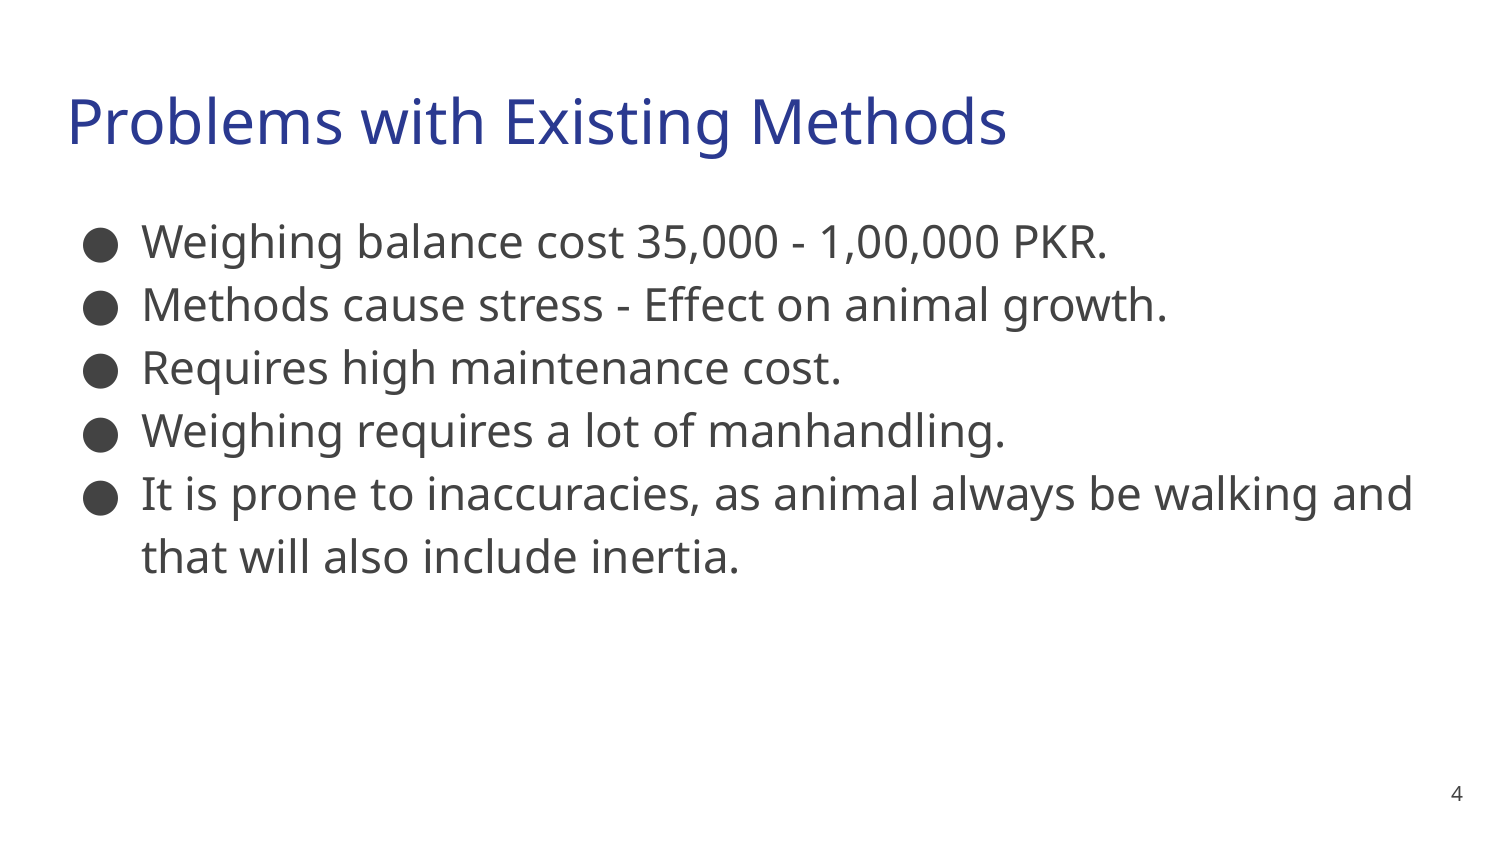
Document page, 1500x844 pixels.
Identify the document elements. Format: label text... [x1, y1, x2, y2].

slide_number ‹#› [1387, 762, 1478, 828]
title Problems with Existing Methods [51, 67, 1449, 167]
list Weighing balance cost 35,000 - 1,00,000 PKR. Methods cause stress - Effect on animal growth. Requires high maintenance cost. Weighing requires a lot of manhandling. It is prone to inaccuracies, as animal always be walking and that will also include inertia. https://www.farmersweekly.co.za/farm-basics/how-to-livestock/stress-affects-livestock-health/ [51, 189, 1449, 750]
